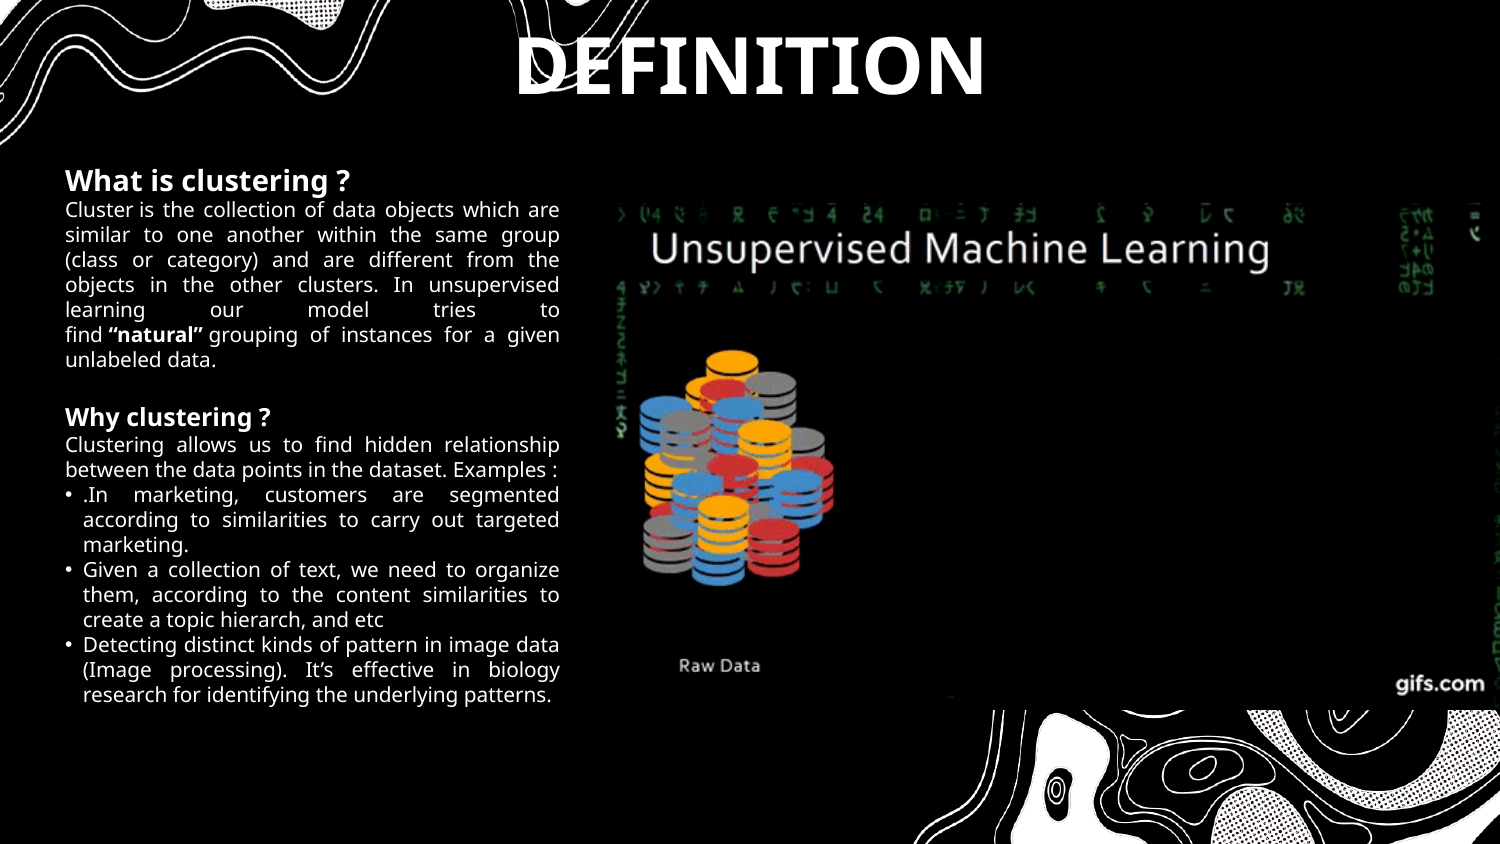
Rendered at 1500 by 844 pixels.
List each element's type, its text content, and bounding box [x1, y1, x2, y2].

subtitle What is clustering ? Cluster is the collection of data objects which are similar to one another within the same group (class or category) and are different from the objects in the other clusters. In unsupervised learning our model tries to find “natural” grouping of instances for a given unlabeled data. Why clustering ? Clustering allows us to find hidden relationship between the data points in the dataset. Examples : .In marketing, customers are segmented according to similarities to carry out targeted marketing. Given a collection of text, we need to organize them, according to the content similarities to create a topic hierarch, and etc Detecting distinct kinds of pattern in image data (Image processing). It’s effective in biology research for identifying the underlying patterns. [50, 146, 575, 797]
picture [0, 0, 1500, 844]
title DEFINITION [50, 0, 1452, 157]
